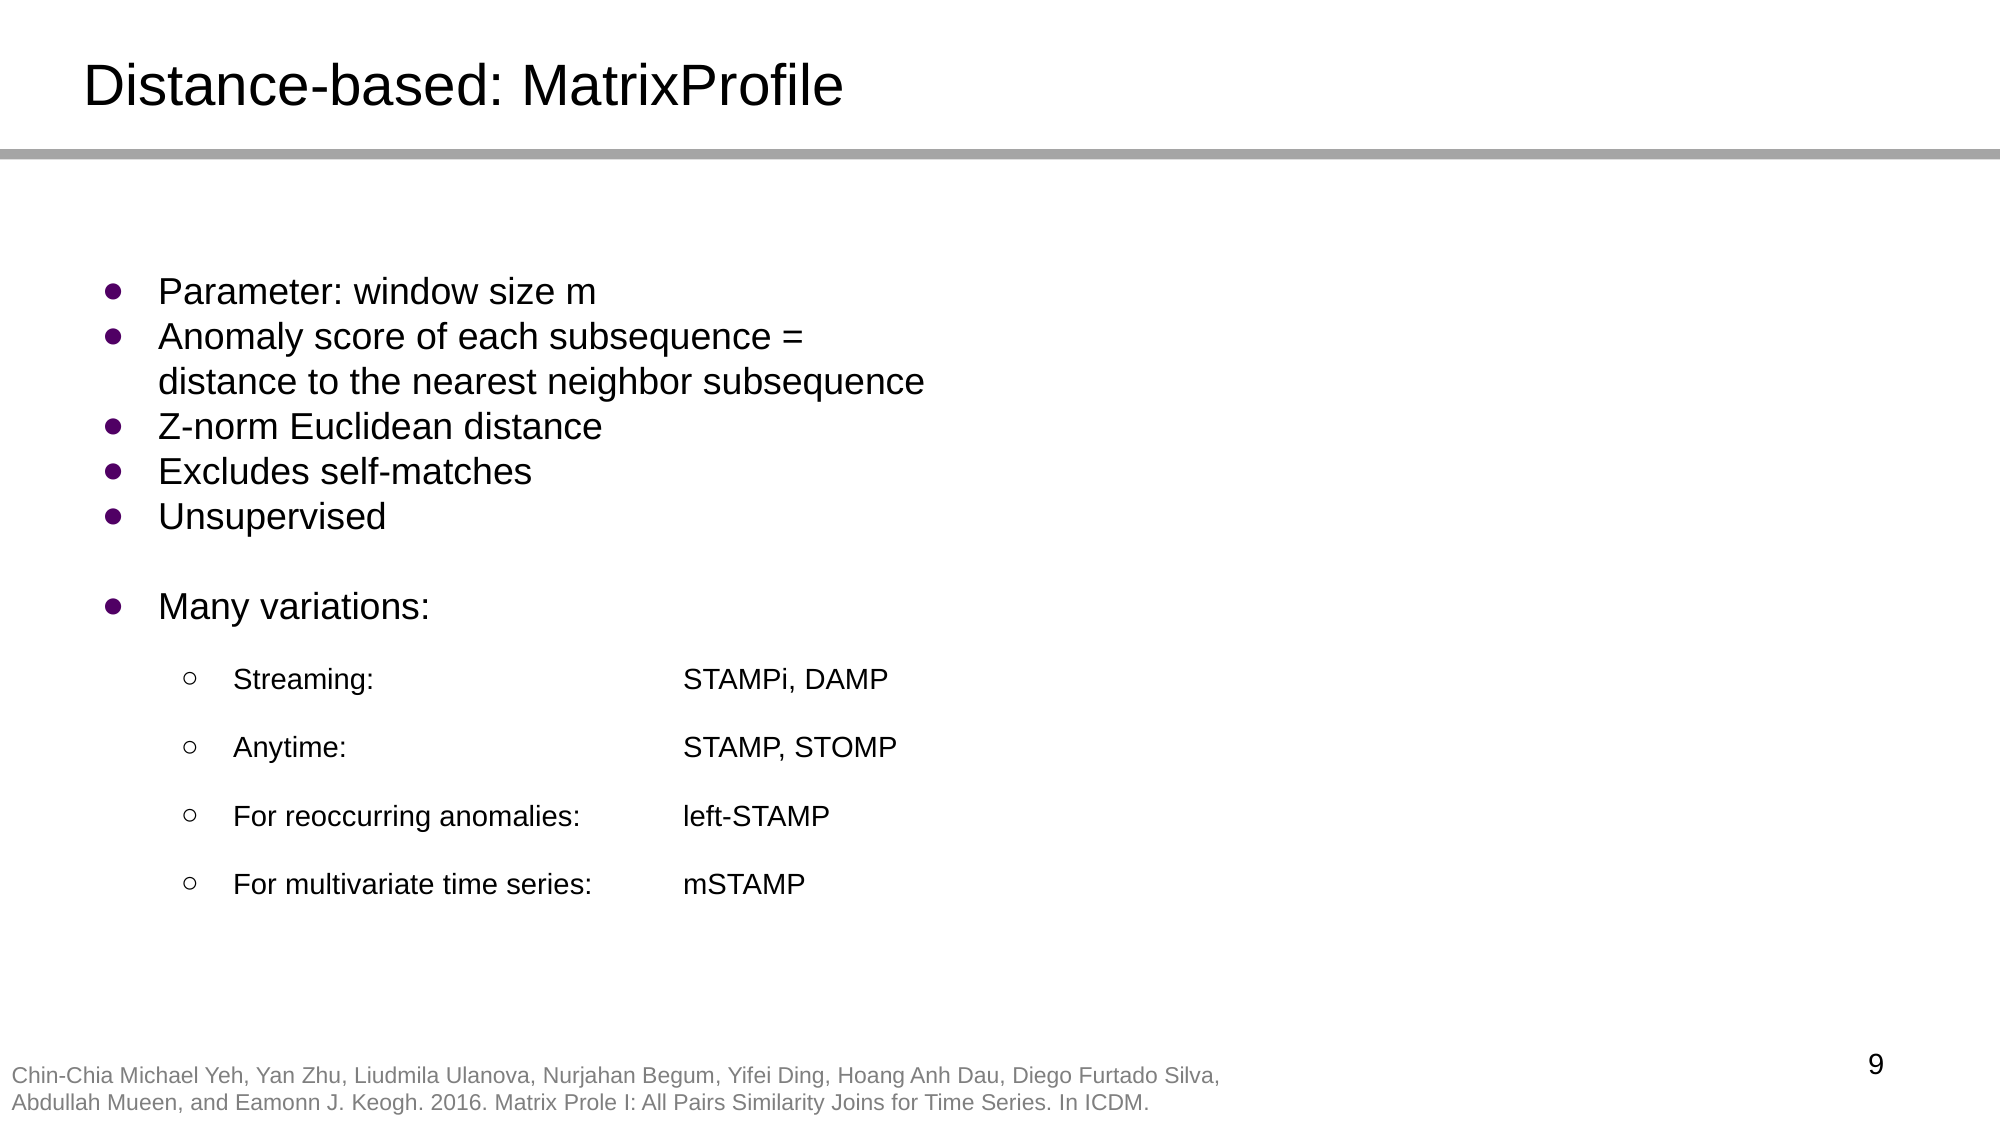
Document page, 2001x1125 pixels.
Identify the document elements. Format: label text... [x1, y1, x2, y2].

text_box Chin-Chia Michael Yeh, Yan Zhu, Liudmila Ulanova, Nurjahan Begum, Yifei Ding, Hoang Anh Dau, Diego Furtado Silva, Abdullah Mueen, and Eamonn J. Keogh. 2016. Matrix Prole I: All Pairs Similarity Joins for Time Series. In ICDM. [0, 1051, 1245, 1125]
title Distance-based: MatrixProfile [68, 31, 1932, 128]
slide_number ‹#› [1853, 1019, 1974, 1106]
list Parameter: window size m Anomaly score of each subsequence = distance to the nearest neighbor subsequence Z-norm Euclidean distance Excludes self-matches Unsupervised Many variations: Streaming: STAMPi, DAMP Anytime: STAMP, STOMP For reoccurring anomalies: left-STAMP For multivariate time series: mSTAMP [68, 252, 1932, 1000]
